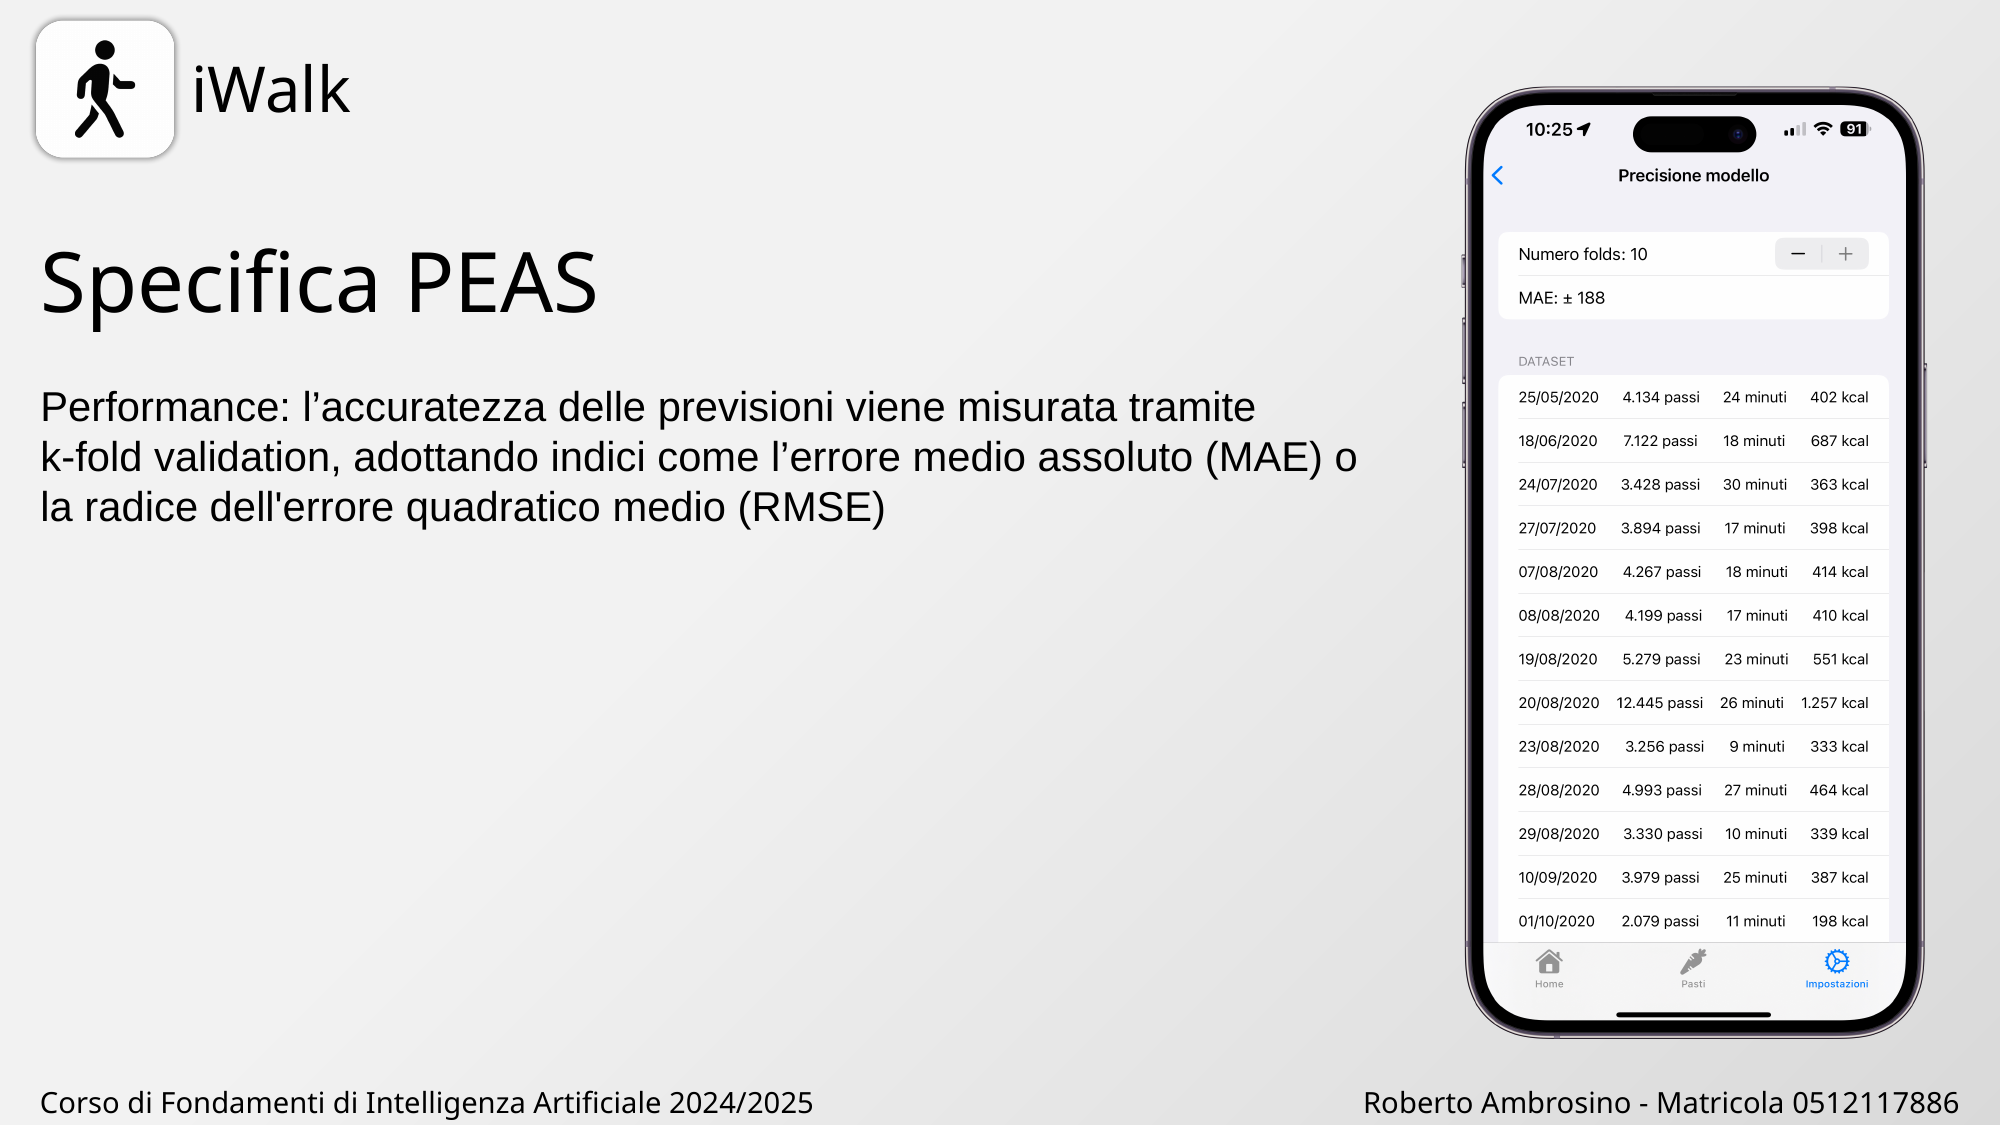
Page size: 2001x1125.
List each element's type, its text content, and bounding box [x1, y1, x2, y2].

table_header Corso di Fondamenti di Intelligenza Artificiale 2024/2025 [25, 1075, 1000, 1125]
picture [1456, 81, 1933, 1044]
text_box Specifica PEAS [25, 221, 1384, 337]
picture [25, 10, 185, 168]
table_header Roberto Ambrosino - Matricola 0512117886 [1000, 1075, 1975, 1125]
subtitle iWalk [185, 50, 374, 135]
text_box Performance: l’accuratezza delle previsioni viene misurata tramite k-fold validation, adottando indici come l’errore medio assoluto (MAE) o la radice dell'errore quadratico medio (RMSE) [25, 337, 1384, 587]
